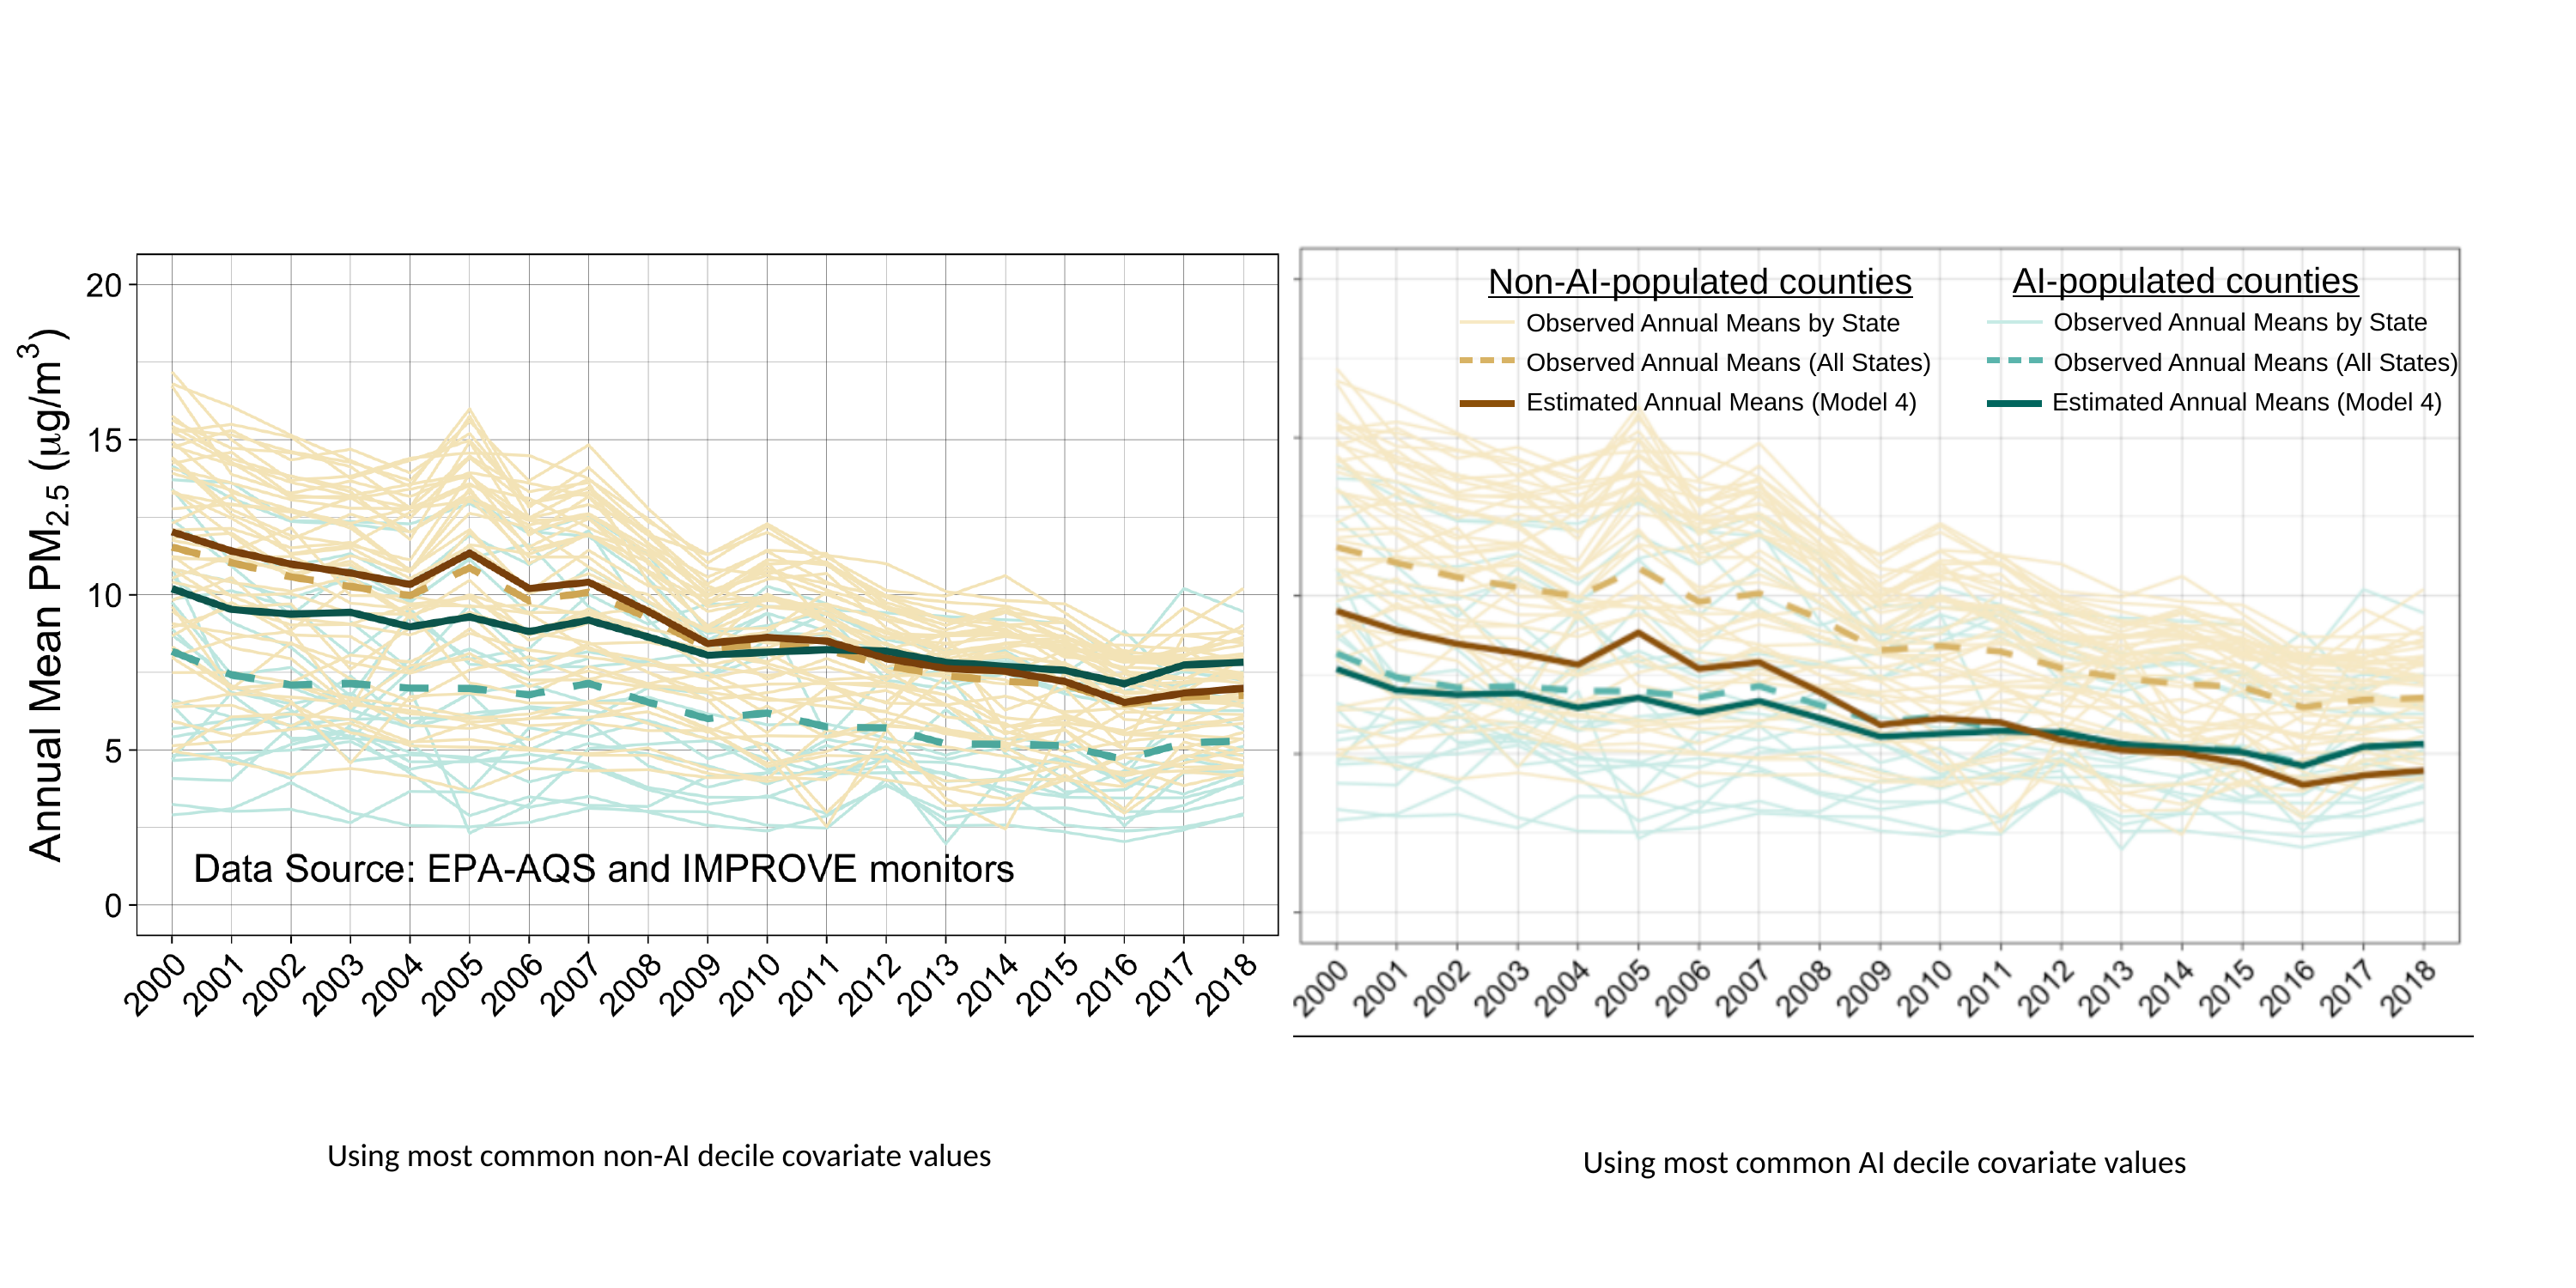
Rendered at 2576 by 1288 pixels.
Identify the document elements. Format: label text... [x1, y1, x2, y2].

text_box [1459, 251, 2474, 423]
picture [2, 239, 1293, 1037]
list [1293, 239, 2474, 1037]
text_box Using most common AI decile covariate values [1570, 1134, 2201, 1187]
text_box Using most common non-AI decile covariate values [314, 1128, 1005, 1180]
